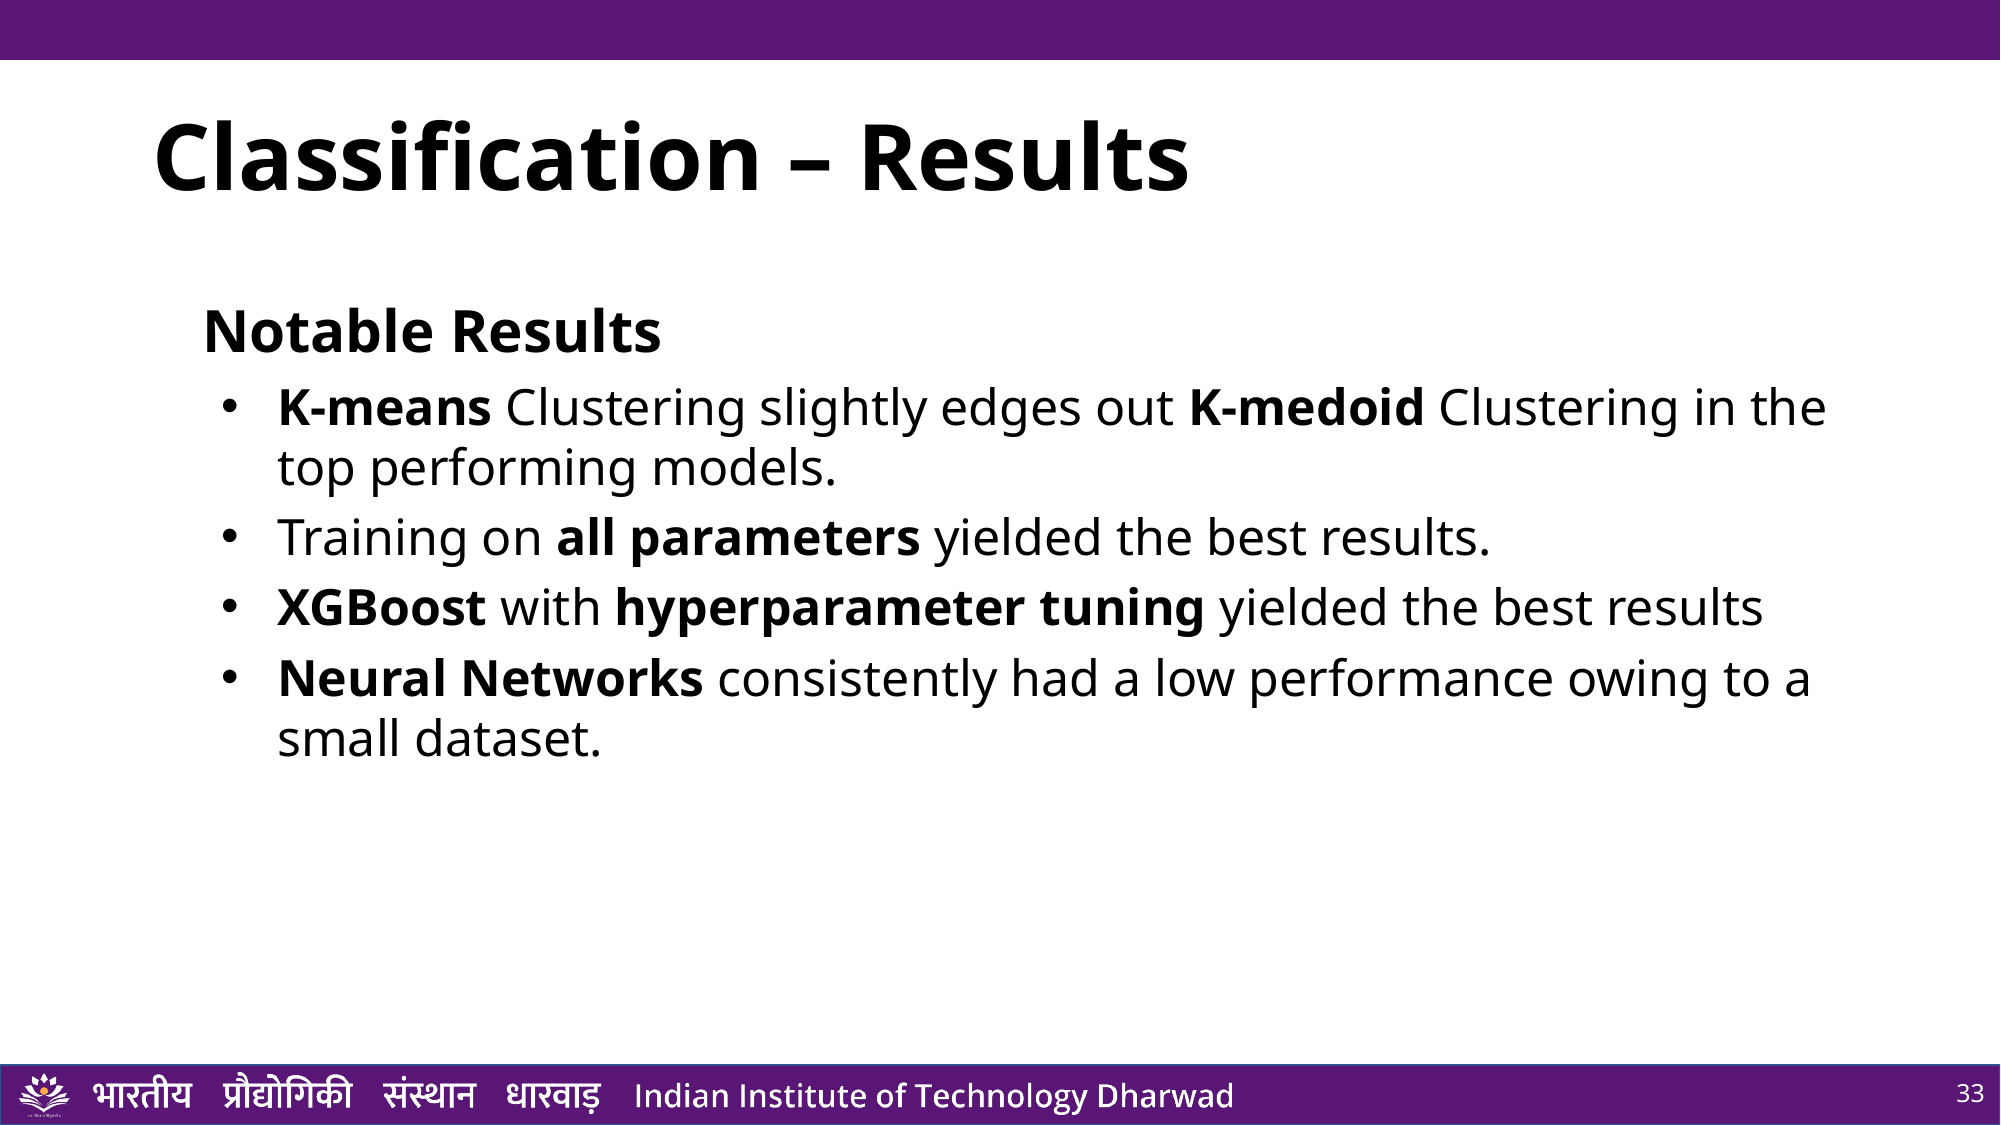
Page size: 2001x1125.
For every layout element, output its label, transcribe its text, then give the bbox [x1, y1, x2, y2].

title Classification – Results [137, 52, 1863, 270]
picture [18, 1072, 1232, 1118]
list Notable Results K-means Clustering slightly edges out K-medoid Clustering in the top performing models. Training on all parameters yielded the best results. XGBoost with hyperparameter tuning yielded the best results Neural Networks consistently had a low performance owing to a small dataset. [112, 287, 1888, 1001]
